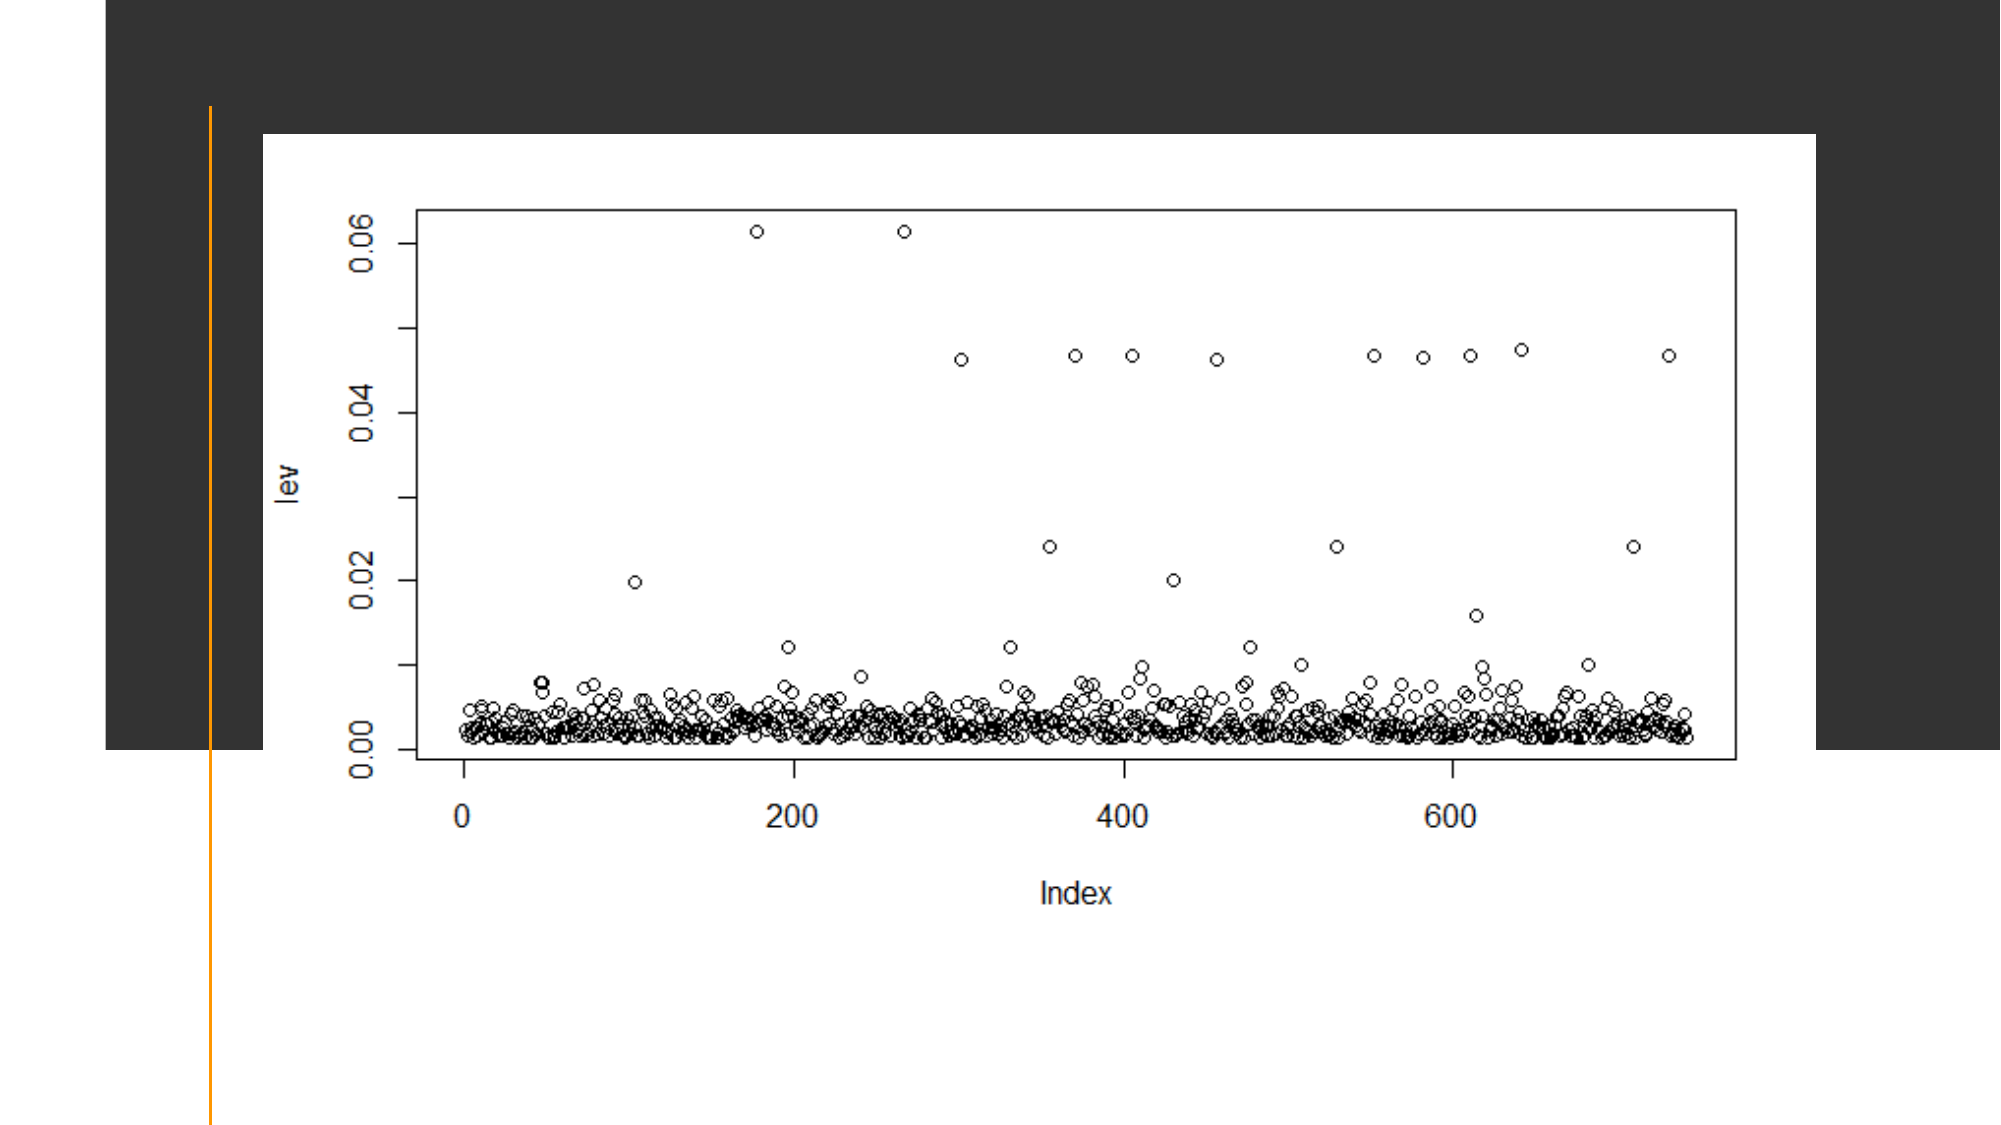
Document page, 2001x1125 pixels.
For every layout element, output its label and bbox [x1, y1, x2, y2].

picture [262, 133, 1817, 952]
text_box [104, 0, 2000, 751]
